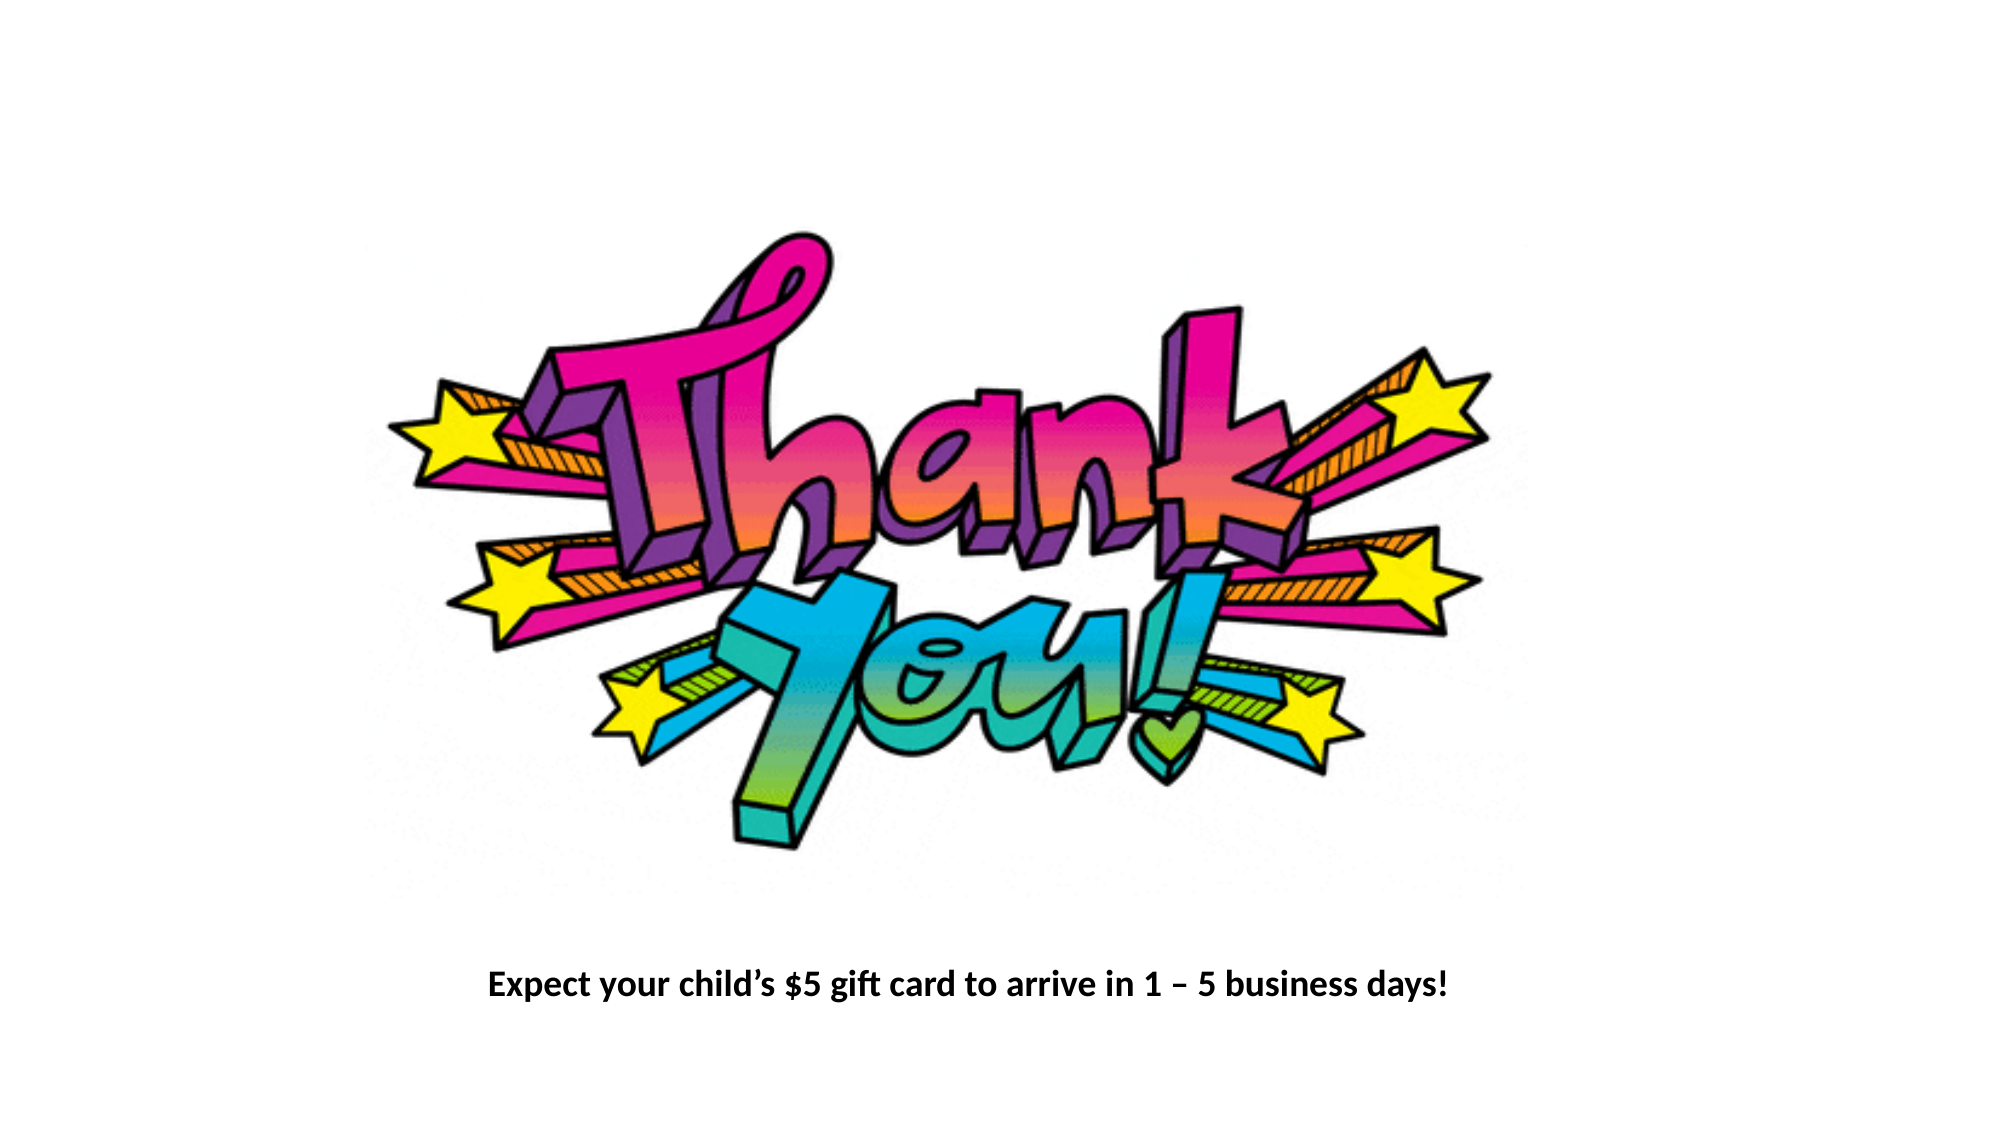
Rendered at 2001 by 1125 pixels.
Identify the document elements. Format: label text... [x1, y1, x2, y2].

text_box Expect your child’s $5 gift card to arrive in 1 – 5 business days! [473, 951, 1654, 1012]
picture [365, 196, 1528, 898]
